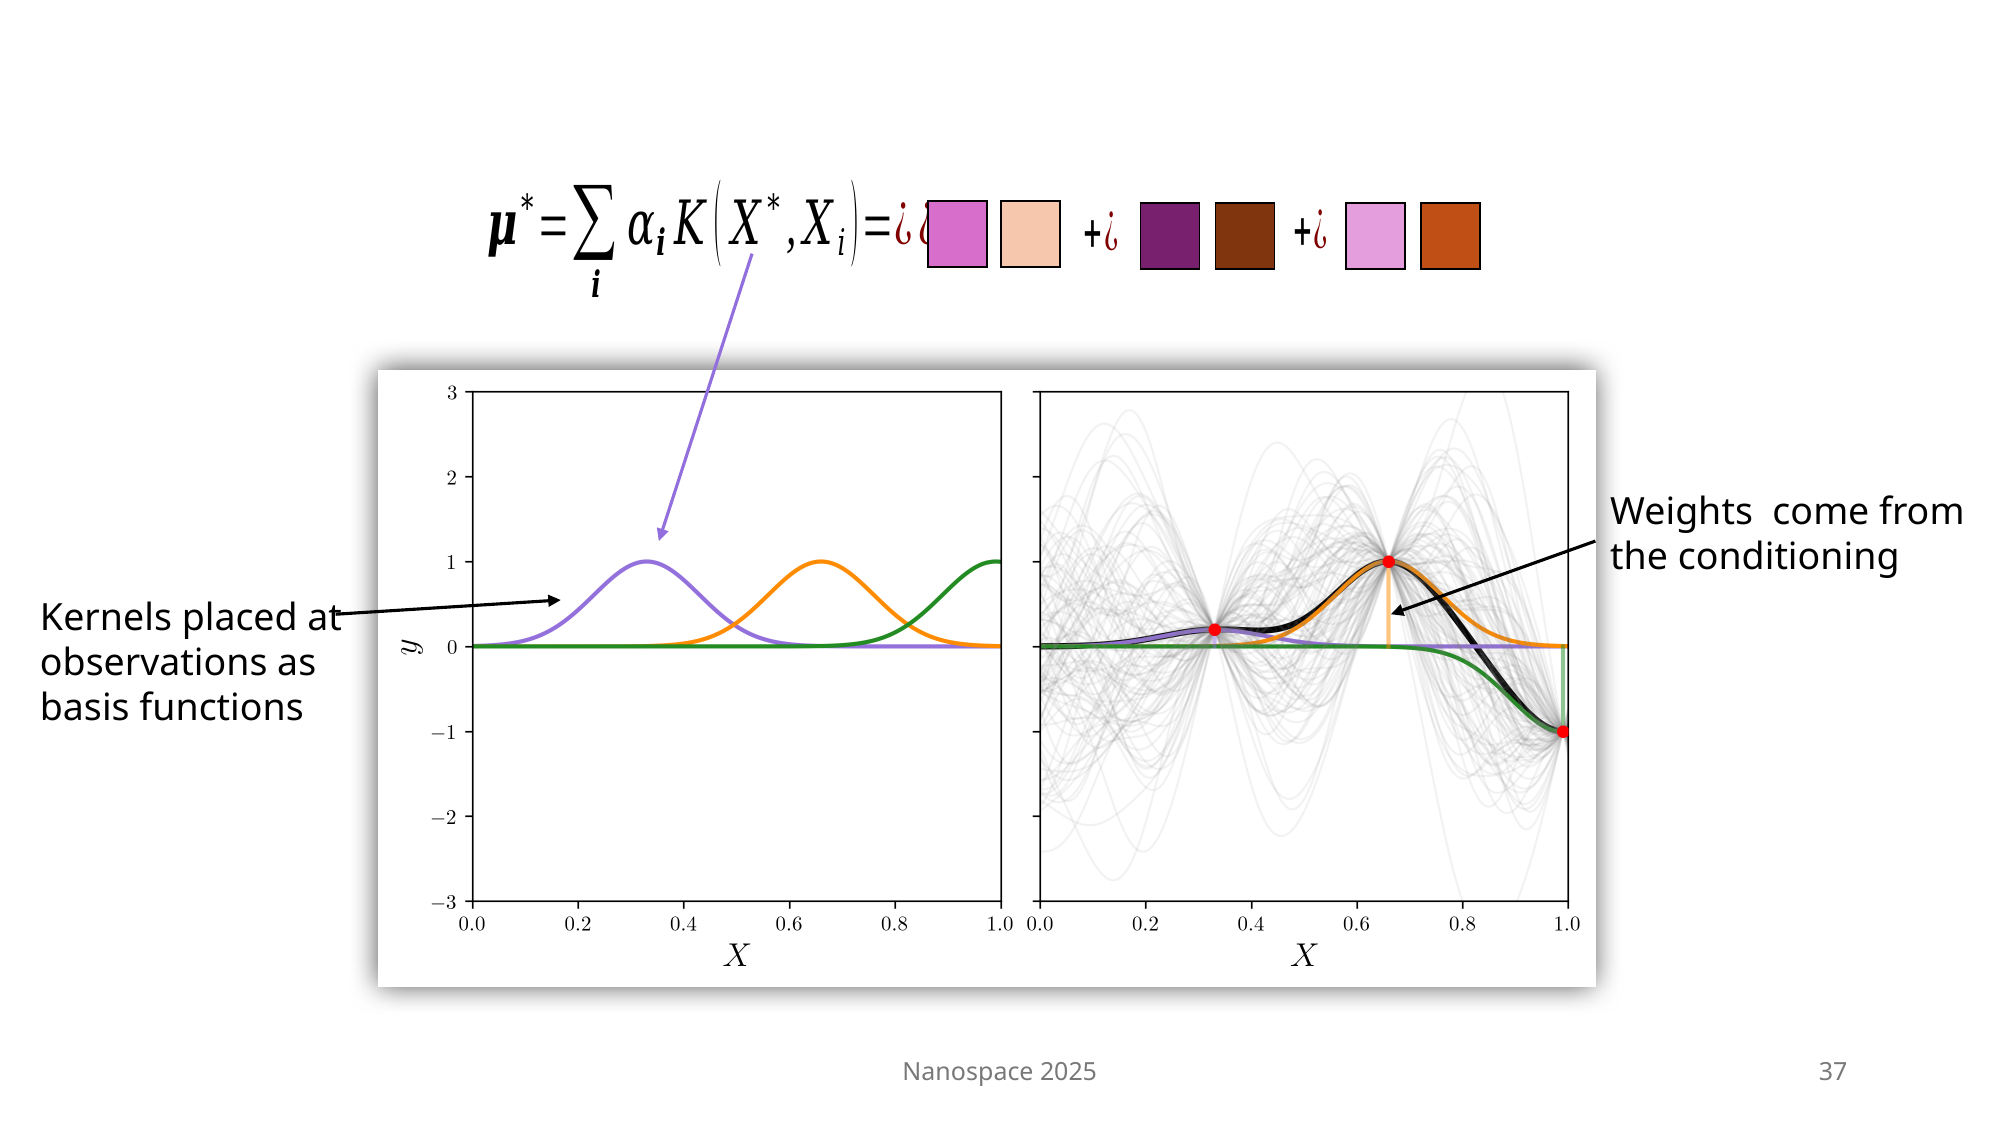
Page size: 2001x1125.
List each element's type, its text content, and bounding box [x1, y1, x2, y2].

table_header [1141, 204, 1199, 268]
text_box Kernels placed at observations as basis functions [25, 585, 378, 736]
table_header [1422, 204, 1479, 268]
table_header [1347, 204, 1404, 268]
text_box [658, 253, 753, 542]
picture [378, 369, 1596, 988]
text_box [1390, 540, 1596, 615]
table_header [929, 202, 986, 266]
table_header [1216, 204, 1274, 268]
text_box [335, 599, 562, 615]
table_header [1002, 202, 1059, 266]
slide_number 37 [1412, 1042, 1863, 1103]
footer Nanospace 2025 [662, 1042, 1338, 1103]
